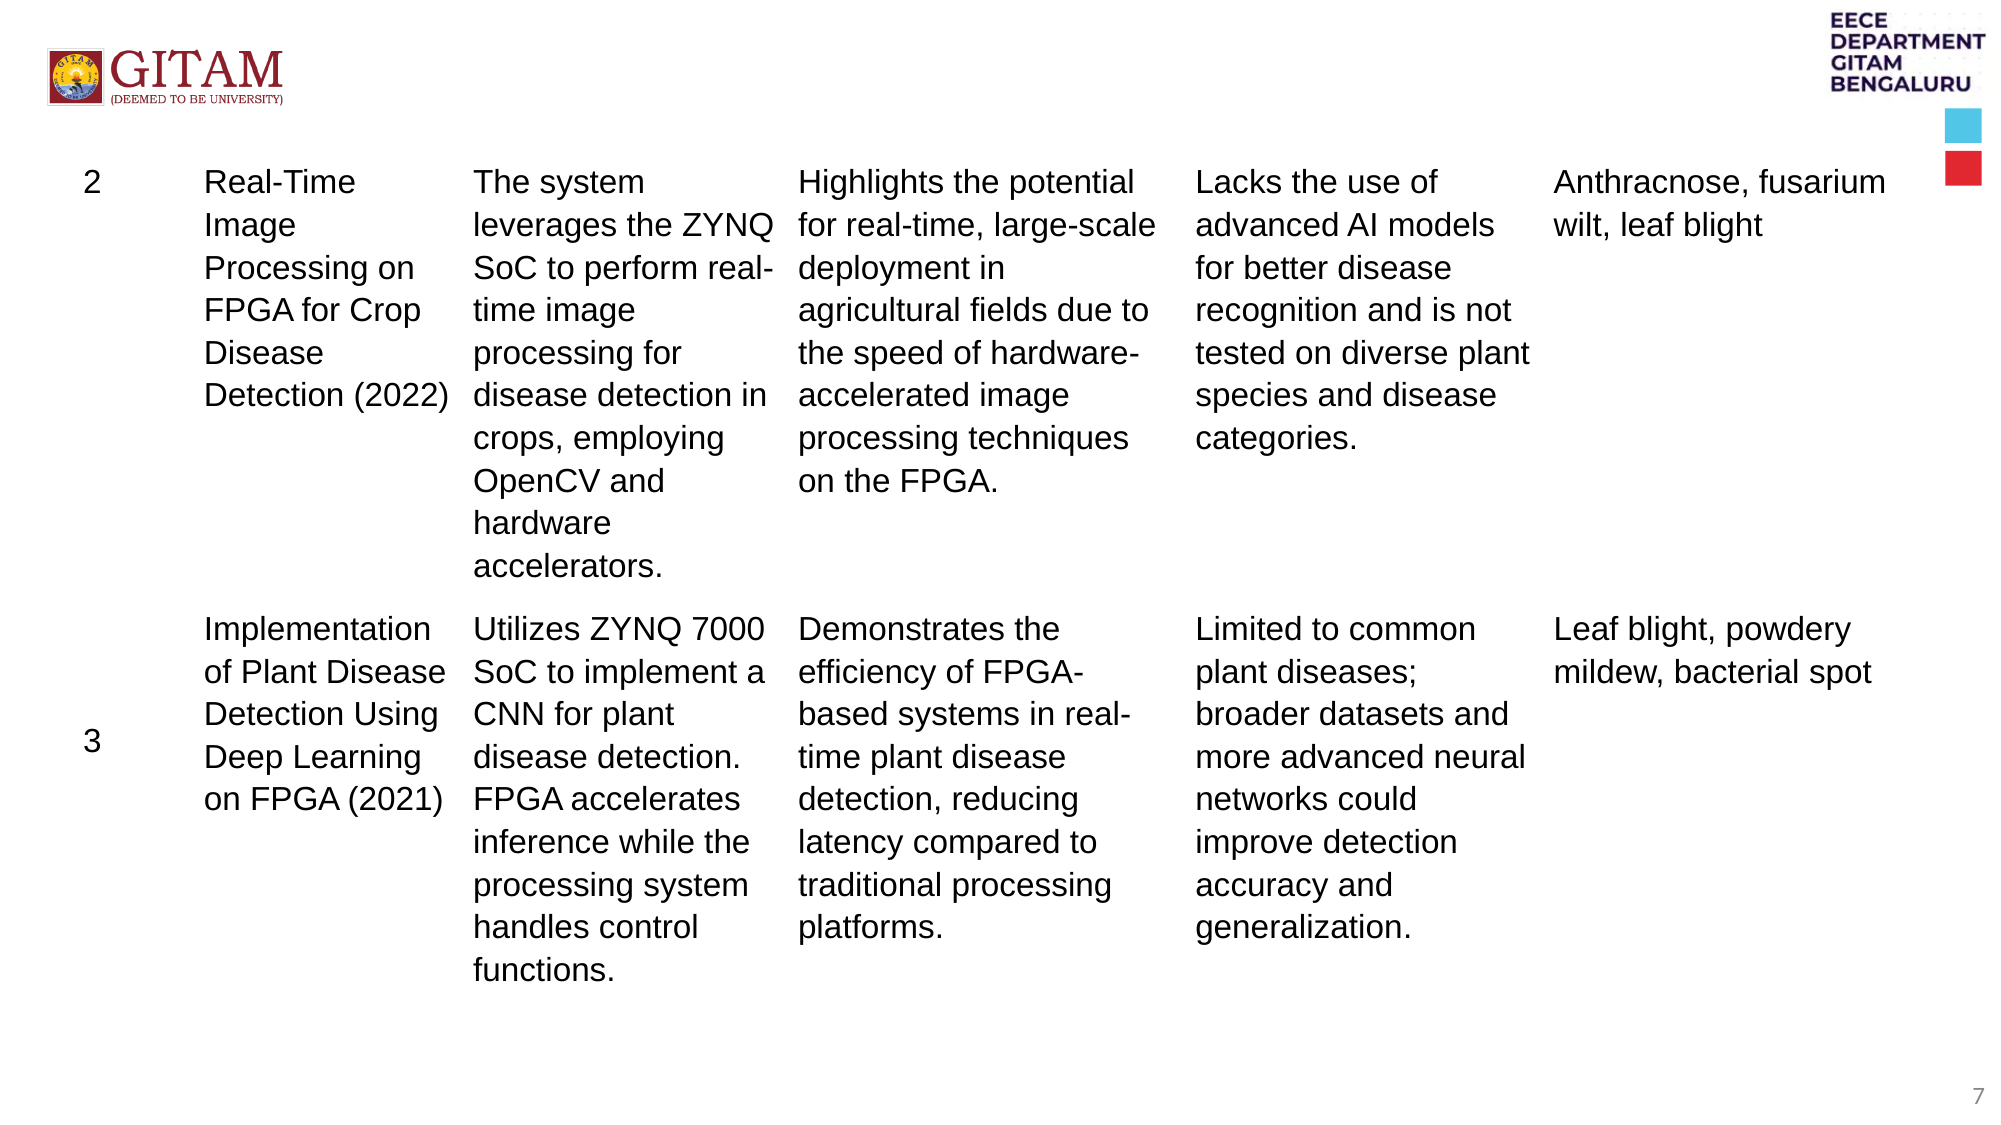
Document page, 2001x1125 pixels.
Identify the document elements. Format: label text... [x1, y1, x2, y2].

slide_number 7 [1550, 1065, 2000, 1125]
table_cell 3 [72, 605, 193, 1059]
table_header The system leverages the ZYNQ SoC to perform real-time image processing for disease detection in crops, employing OpenCV and hardware accelerators. [462, 158, 787, 605]
table_header Anthracnose, fusarium wilt, leaf blight [1543, 158, 1901, 605]
table_cell Leaf blight, powdery mildew, bacterial spot [1543, 605, 1901, 1059]
table_header 2 [72, 158, 193, 605]
table_cell Implementation of Plant Disease Detection Using Deep Learning on FPGA (2021) [193, 605, 462, 1059]
table_header Lacks the use of advanced AI models for better disease recognition and is not tested on diverse plant species and disease categories. [1185, 158, 1543, 605]
picture [1824, 1, 2000, 101]
table_header Highlights the potential for real-time, large-scale deployment in agricultural fields due to the speed of hardware-accelerated image processing techniques on the FPGA. [787, 158, 1185, 605]
table_cell Utilizes ZYNQ 7000 SoC to implement a CNN for plant disease detection. FPGA accelerates inference while the processing system handles control functions. [462, 605, 787, 1059]
table_cell Limited to common plant diseases; broader datasets and more advanced neural networks could improve detection accuracy and generalization. [1185, 605, 1543, 1059]
picture [43, 42, 290, 112]
table_cell Demonstrates the efficiency of FPGA-based systems in real-time plant disease detection, reducing latency compared to traditional processing platforms. [787, 605, 1185, 1059]
table_header Real-Time Image Processing on FPGA for Crop Disease Detection (2022) [193, 158, 462, 605]
